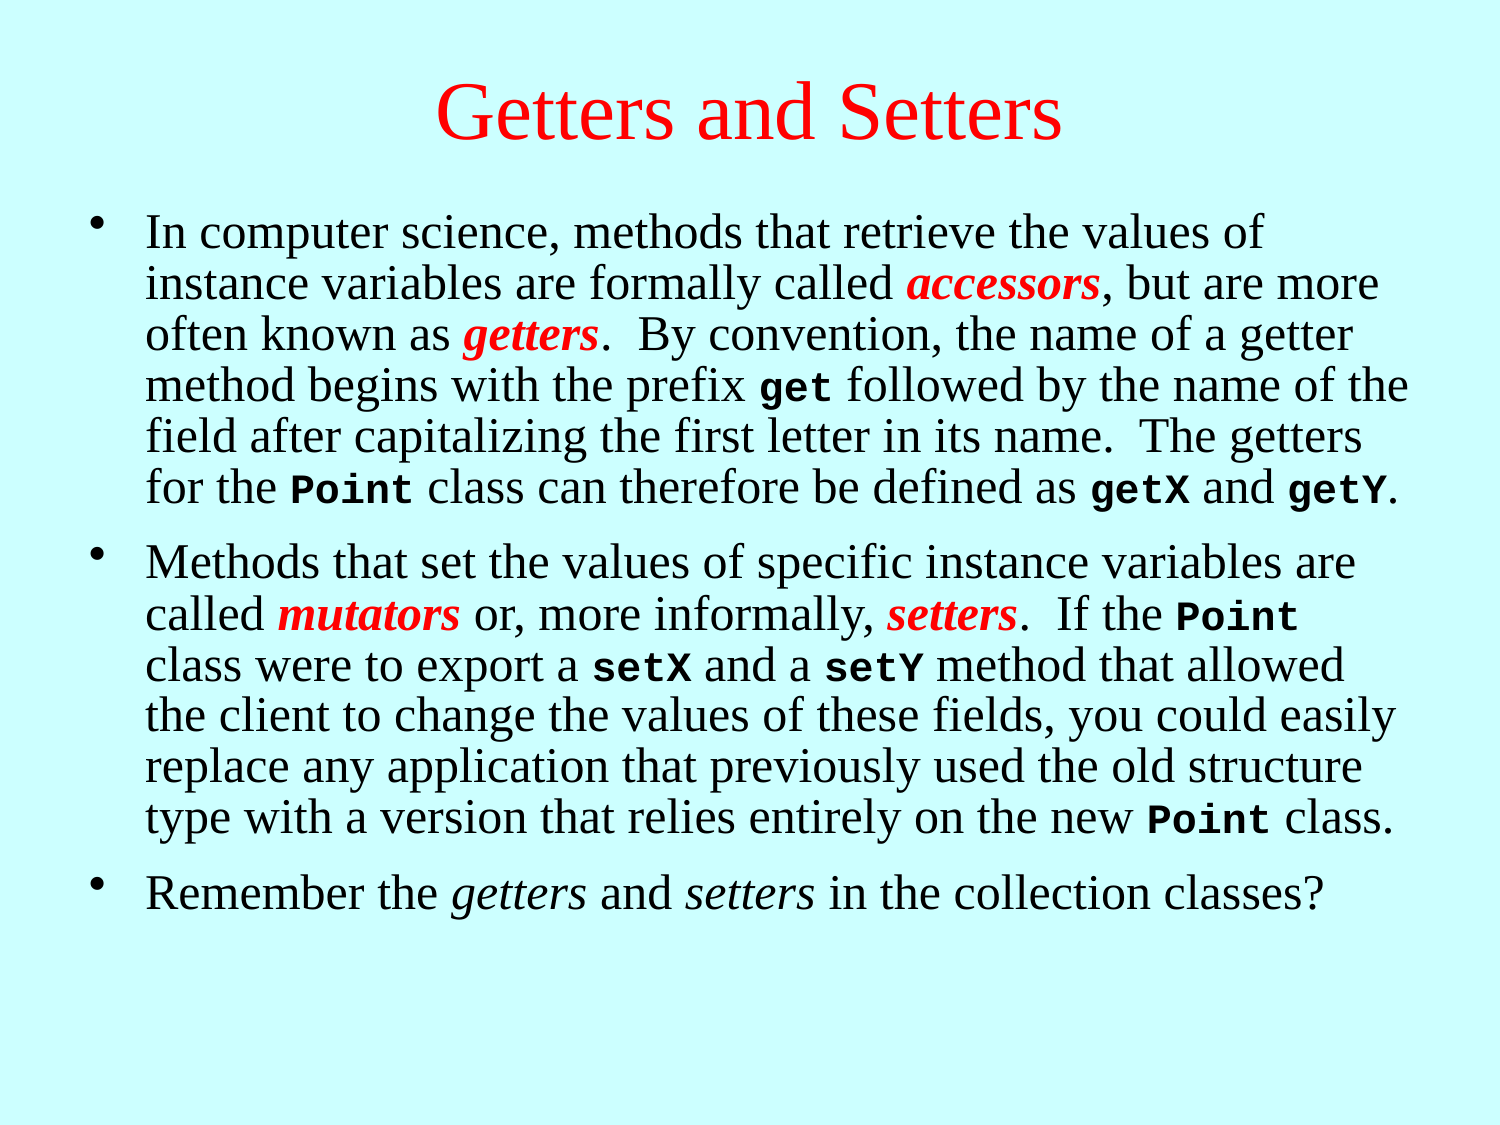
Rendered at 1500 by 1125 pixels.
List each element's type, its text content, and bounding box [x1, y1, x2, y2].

title Getters and Setters [0, 12, 1500, 201]
list In computer science, methods that retrieve the values of instance variables are formally called accessors, but are more often known as getters. By convention, the name of a getter method begins with the prefix get followed by the name of the field after capitalizing the first letter in its name. The getters for the Point class can therefore be defined as getX and getY. Methods that set the values of specific instance variables are called mutators or, more informally, setters. If the Point class were to export a setX and a setY method that allowed the client to change the values of these fields, you could easily replace any application that previously used the old structure type with a version that relies entirely on the new Point class. Remember the getters and setters in the collection classes? [73, 199, 1426, 951]
